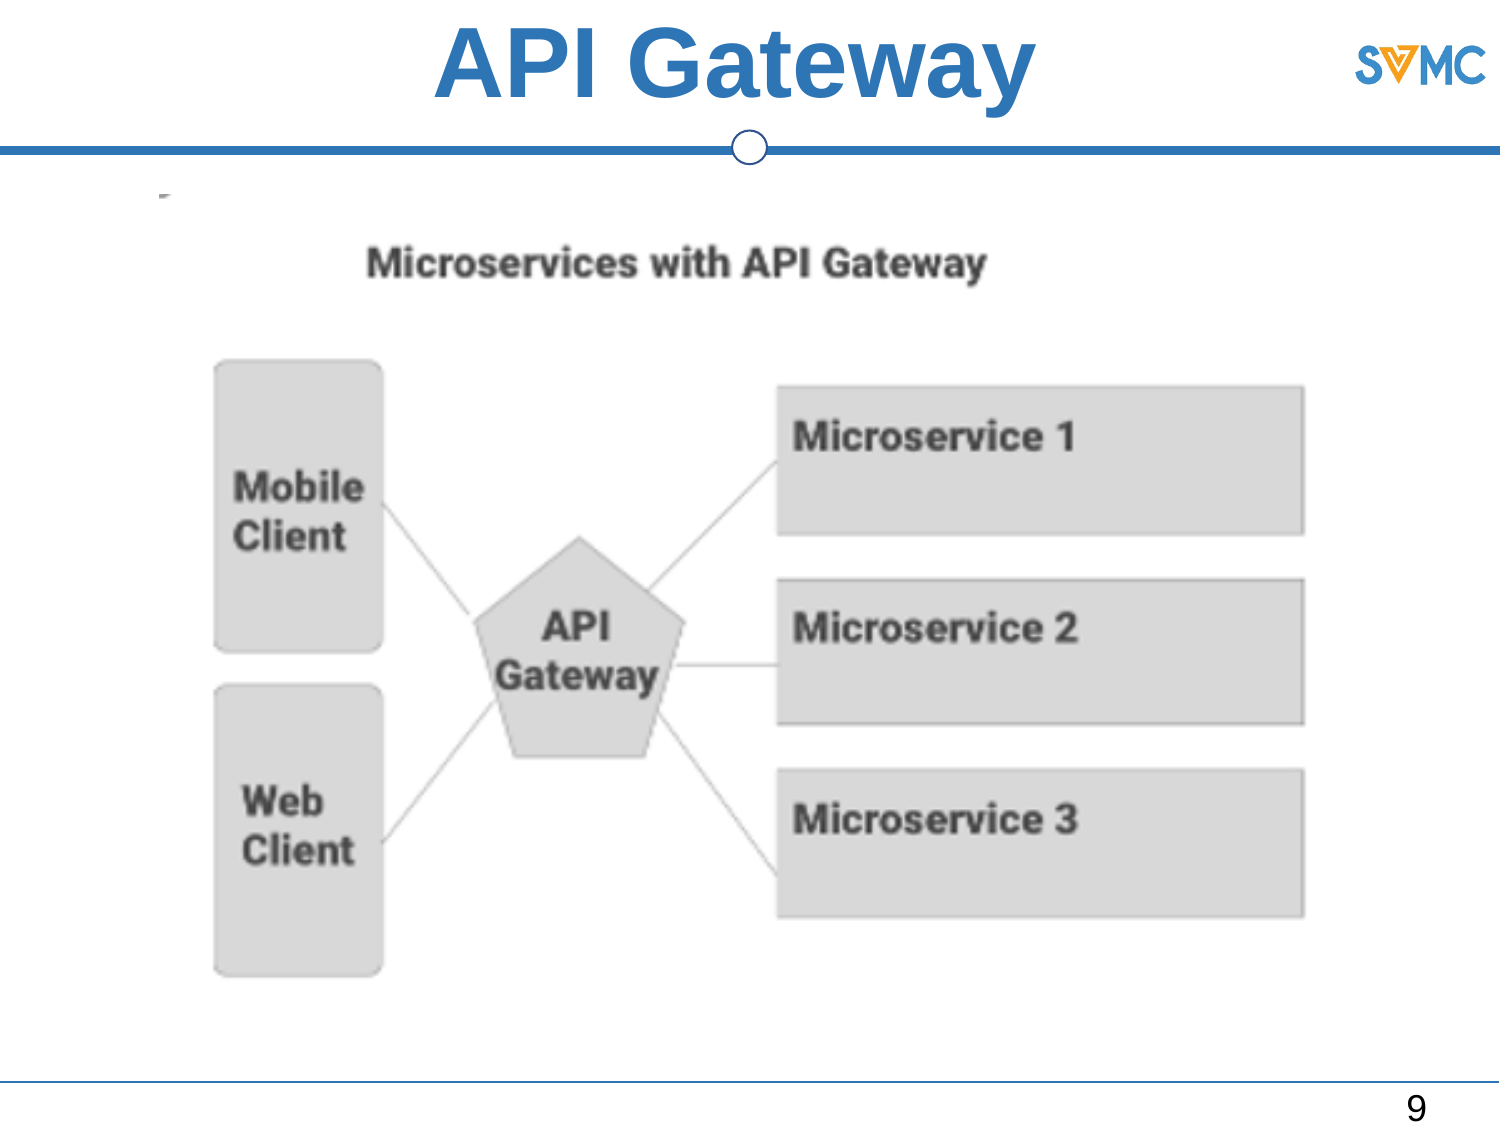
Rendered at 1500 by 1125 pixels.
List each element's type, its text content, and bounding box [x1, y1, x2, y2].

picture [159, 194, 1354, 1001]
slide_number 9 [1373, 1076, 1460, 1125]
title API Gateway [122, 0, 1347, 127]
picture [1343, 3, 1500, 143]
